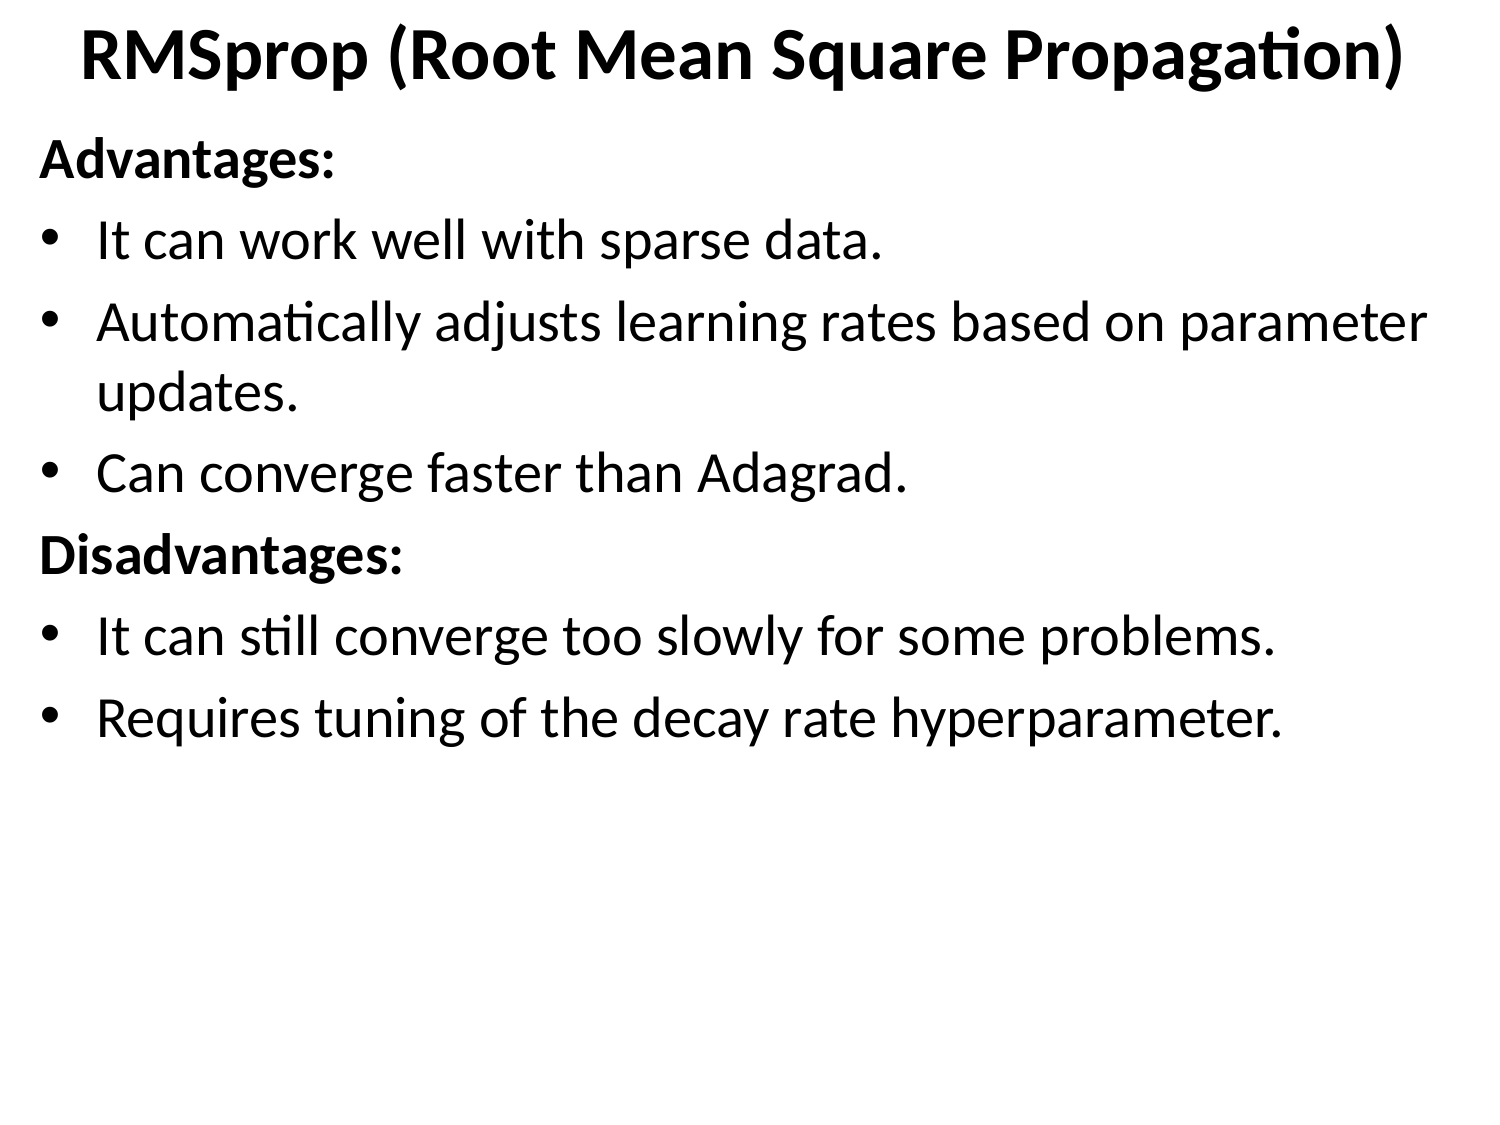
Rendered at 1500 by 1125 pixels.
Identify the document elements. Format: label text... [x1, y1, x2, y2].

list Advantages: It can work well with sparse data. Automatically adjusts learning rates based on parameter updates. Can converge faster than Adagrad. Disadvantages: It can still converge too slowly for some problems. Requires tuning of the decay rate hyperparameter. [24, 112, 1462, 1094]
title RMSprop (Root Mean Square Propagation) [37, 38, 1450, 112]
